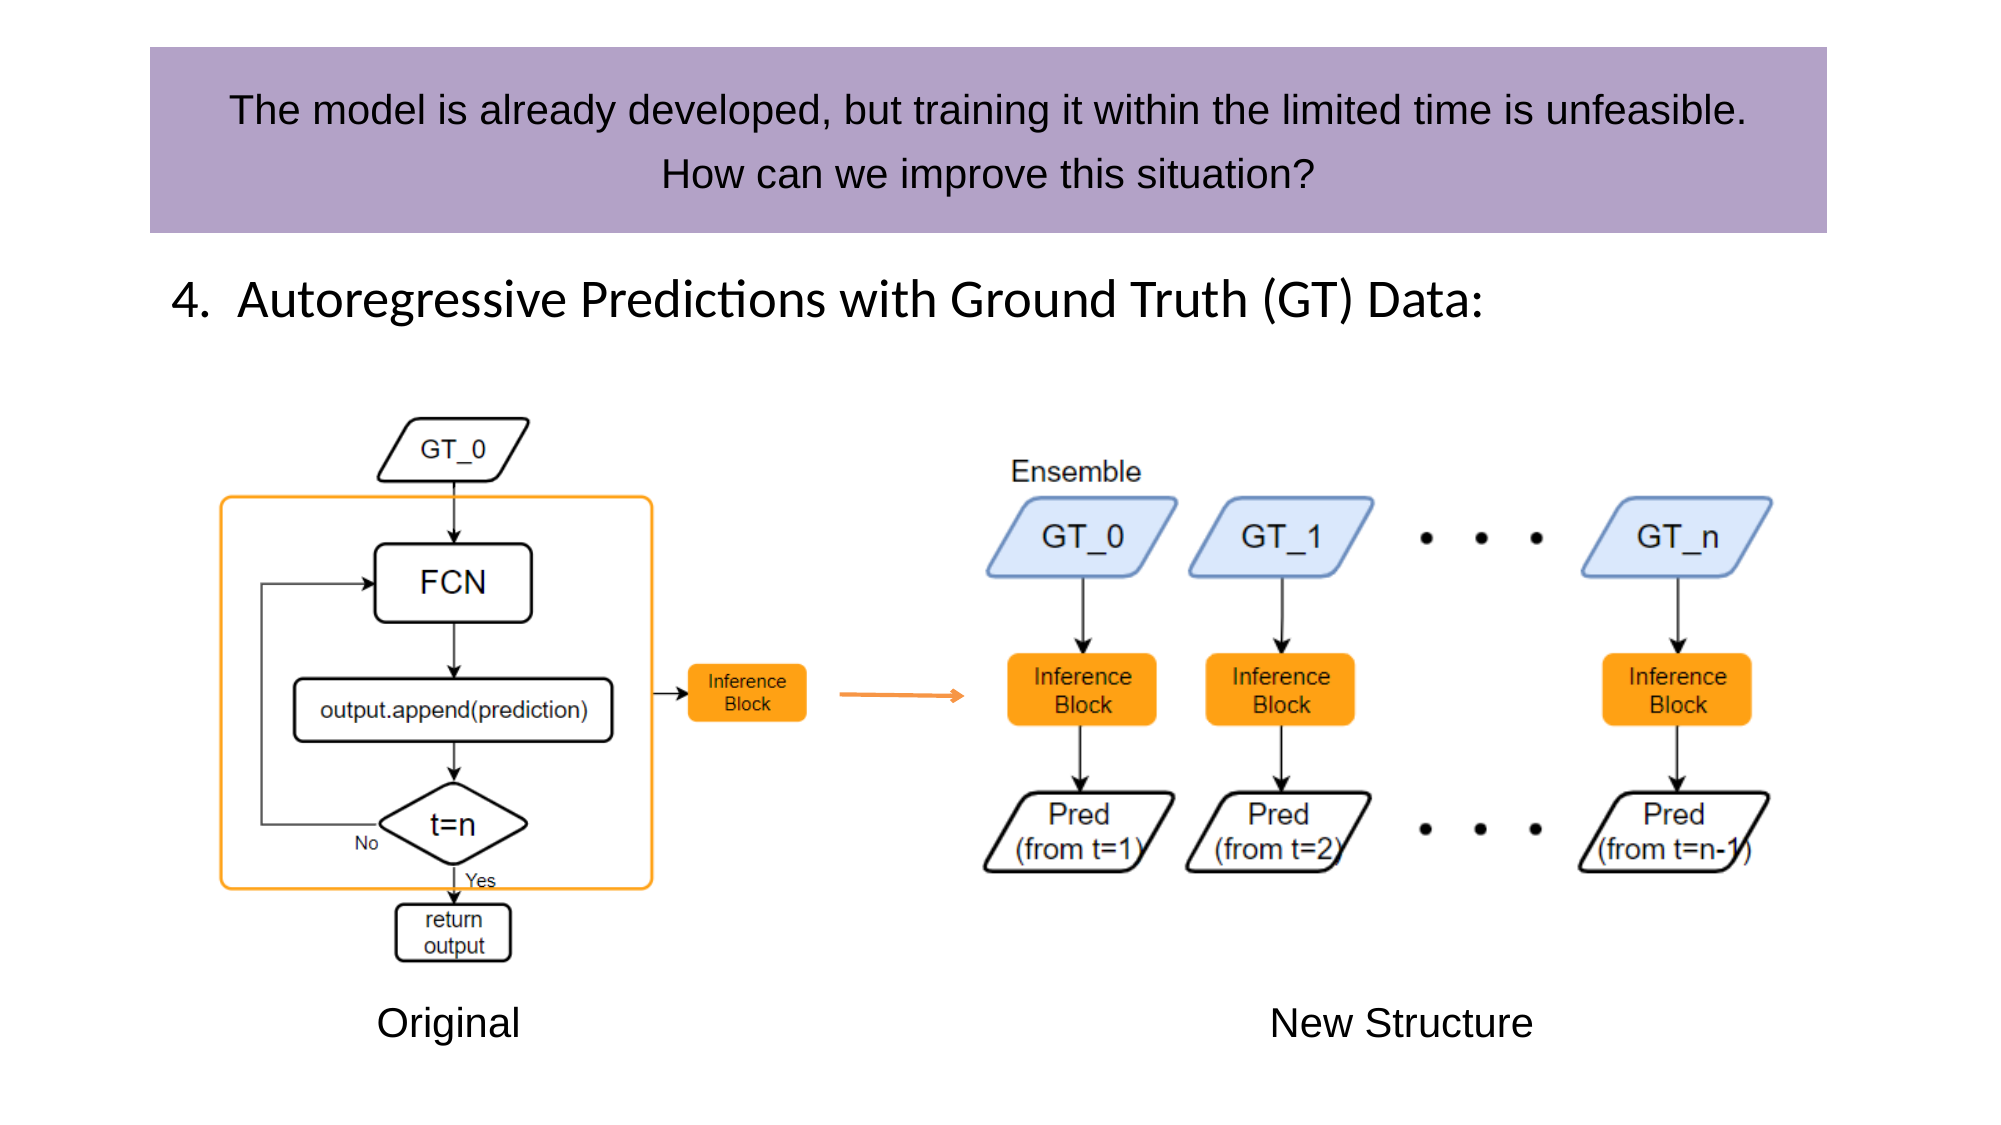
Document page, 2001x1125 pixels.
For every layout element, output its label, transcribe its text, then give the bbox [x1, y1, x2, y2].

list 4. Autoregressive Predictions with Ground Truth (GT) Data: [80, 255, 1827, 363]
text_box New Structure [1254, 988, 1658, 1054]
text_box The model is already developed, but training it within the limited time is unfeasible. How can we improve this situation? [148, 45, 1829, 235]
picture [213, 392, 812, 970]
text_box Original [361, 988, 553, 1054]
picture [969, 437, 1790, 894]
